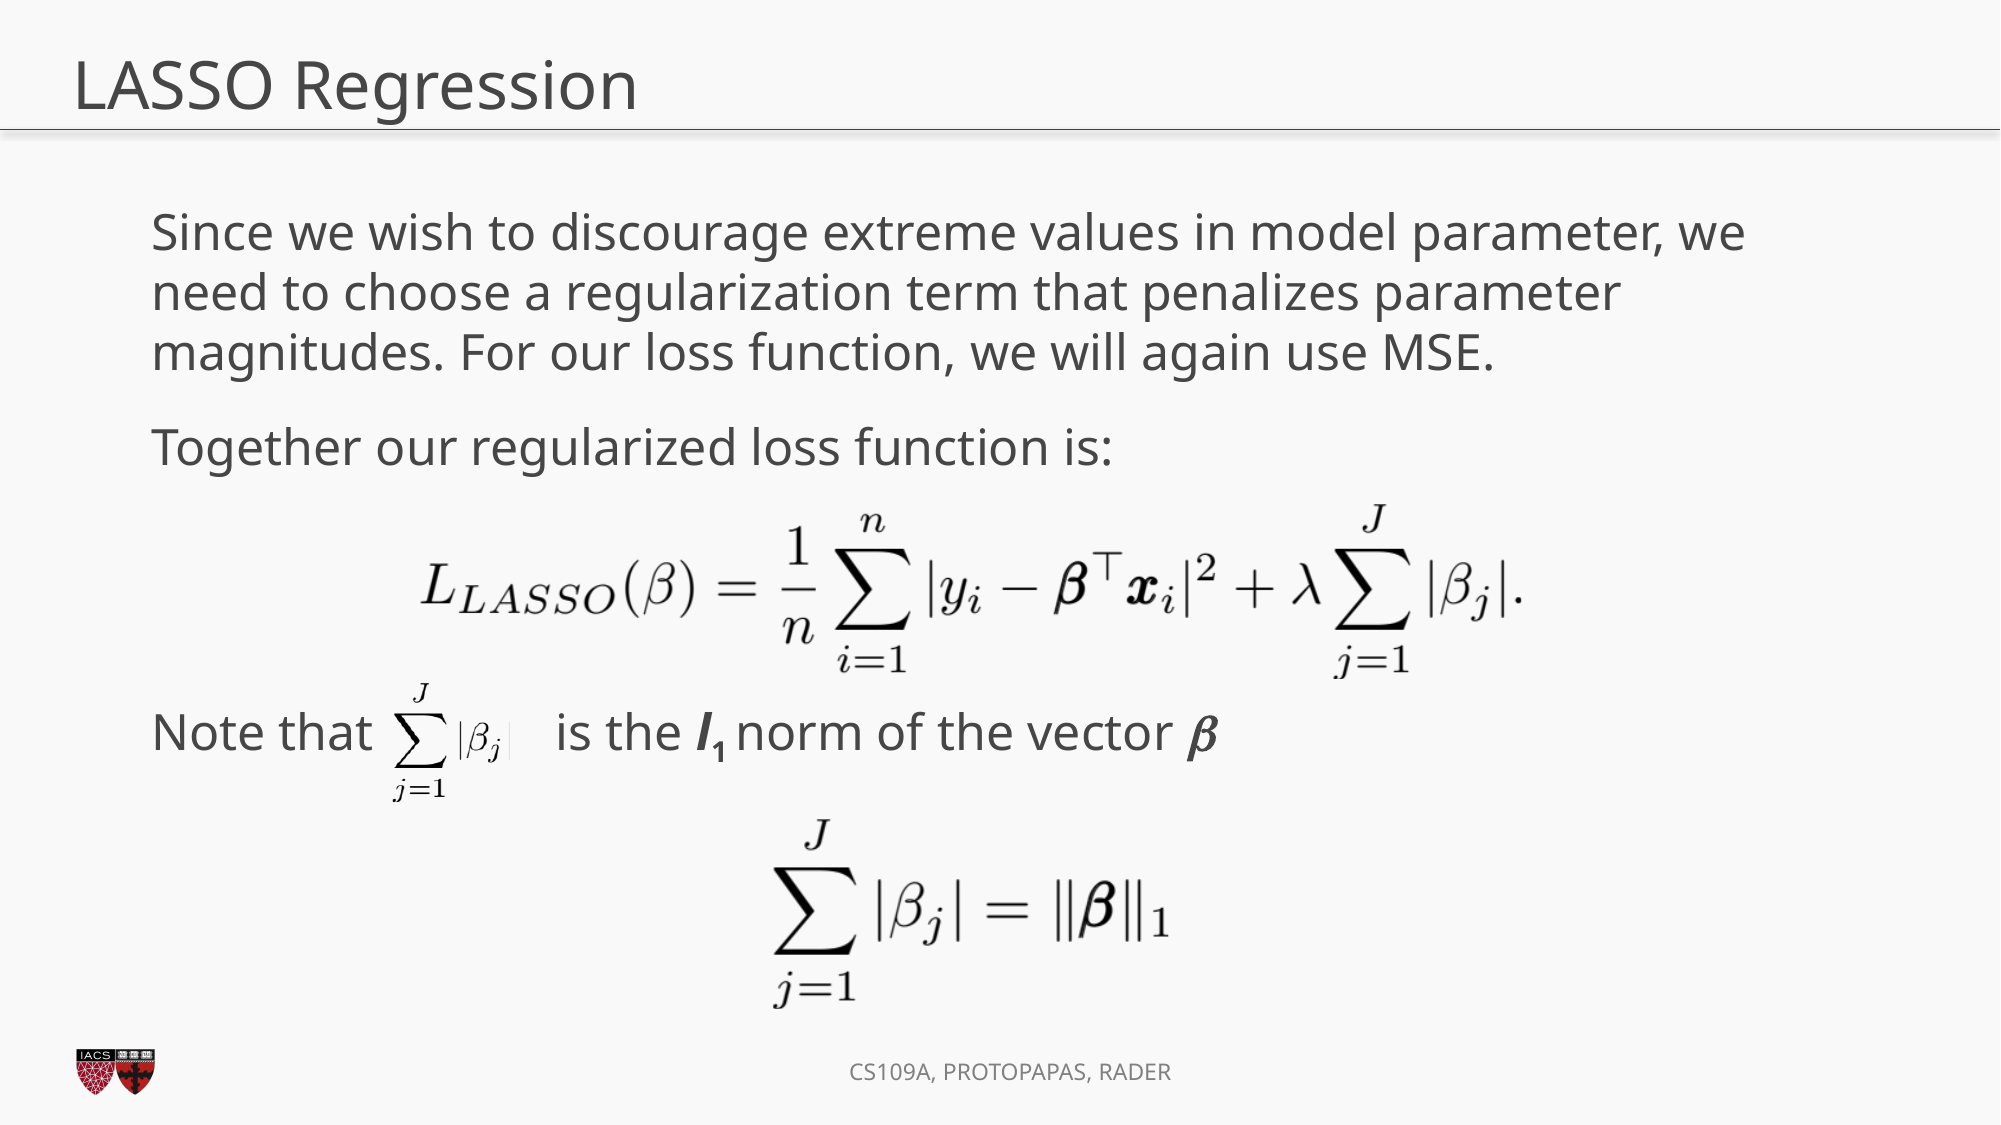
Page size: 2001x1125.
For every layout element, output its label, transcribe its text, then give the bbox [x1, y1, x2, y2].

picture [419, 503, 1522, 680]
title LASSO Regression [57, 35, 1943, 162]
picture [392, 682, 510, 802]
picture [772, 817, 1169, 1009]
list Since we wish to discourage extreme values in model parameter, we need to choose a regularization term that penalizes parameter magnitudes. For our loss function, we will again use MSE. Together our regularized loss function is: Note that is the l1 norm of the vector b [136, 193, 1883, 540]
picture [75, 1049, 155, 1095]
